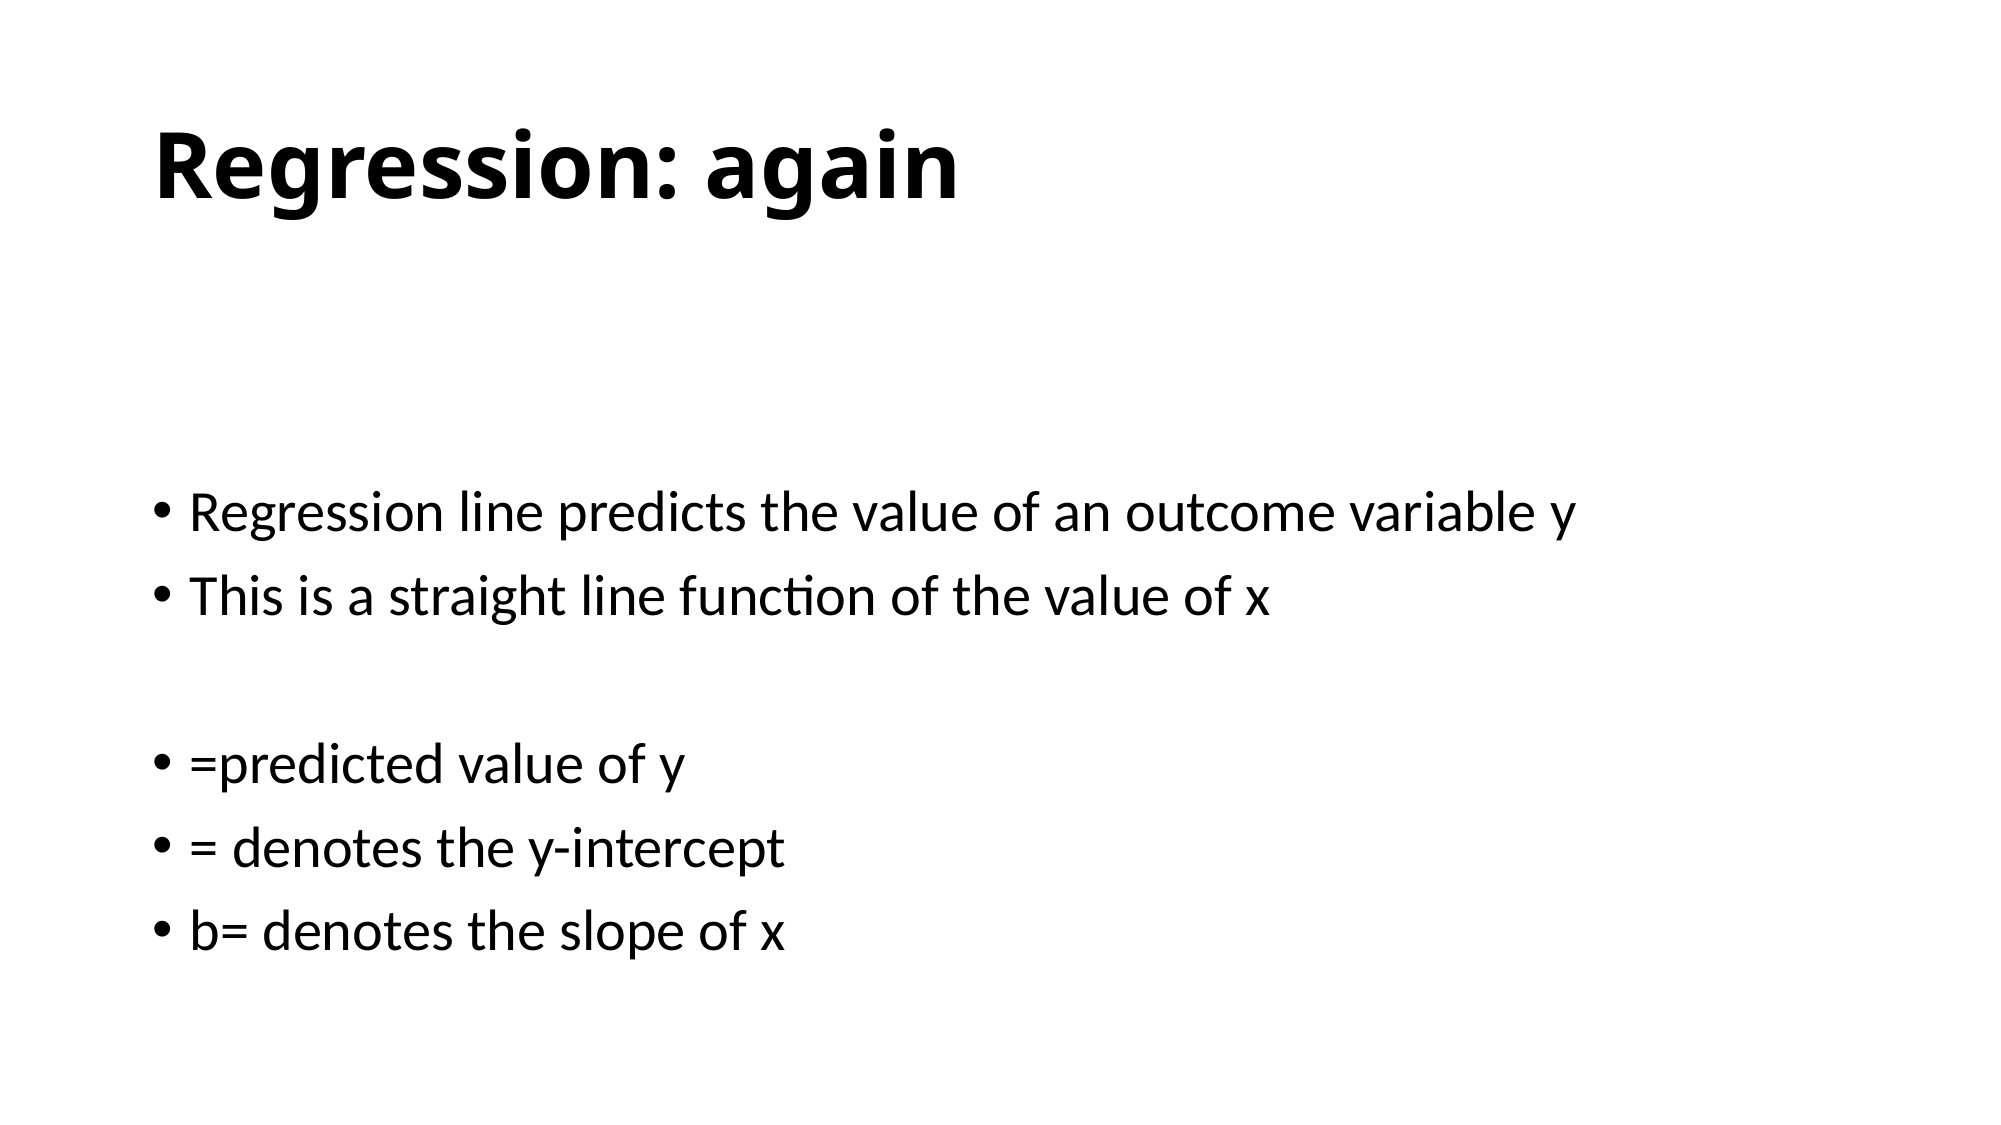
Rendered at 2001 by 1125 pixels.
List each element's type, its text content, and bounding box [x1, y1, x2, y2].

title Regression: again [137, 59, 1863, 278]
